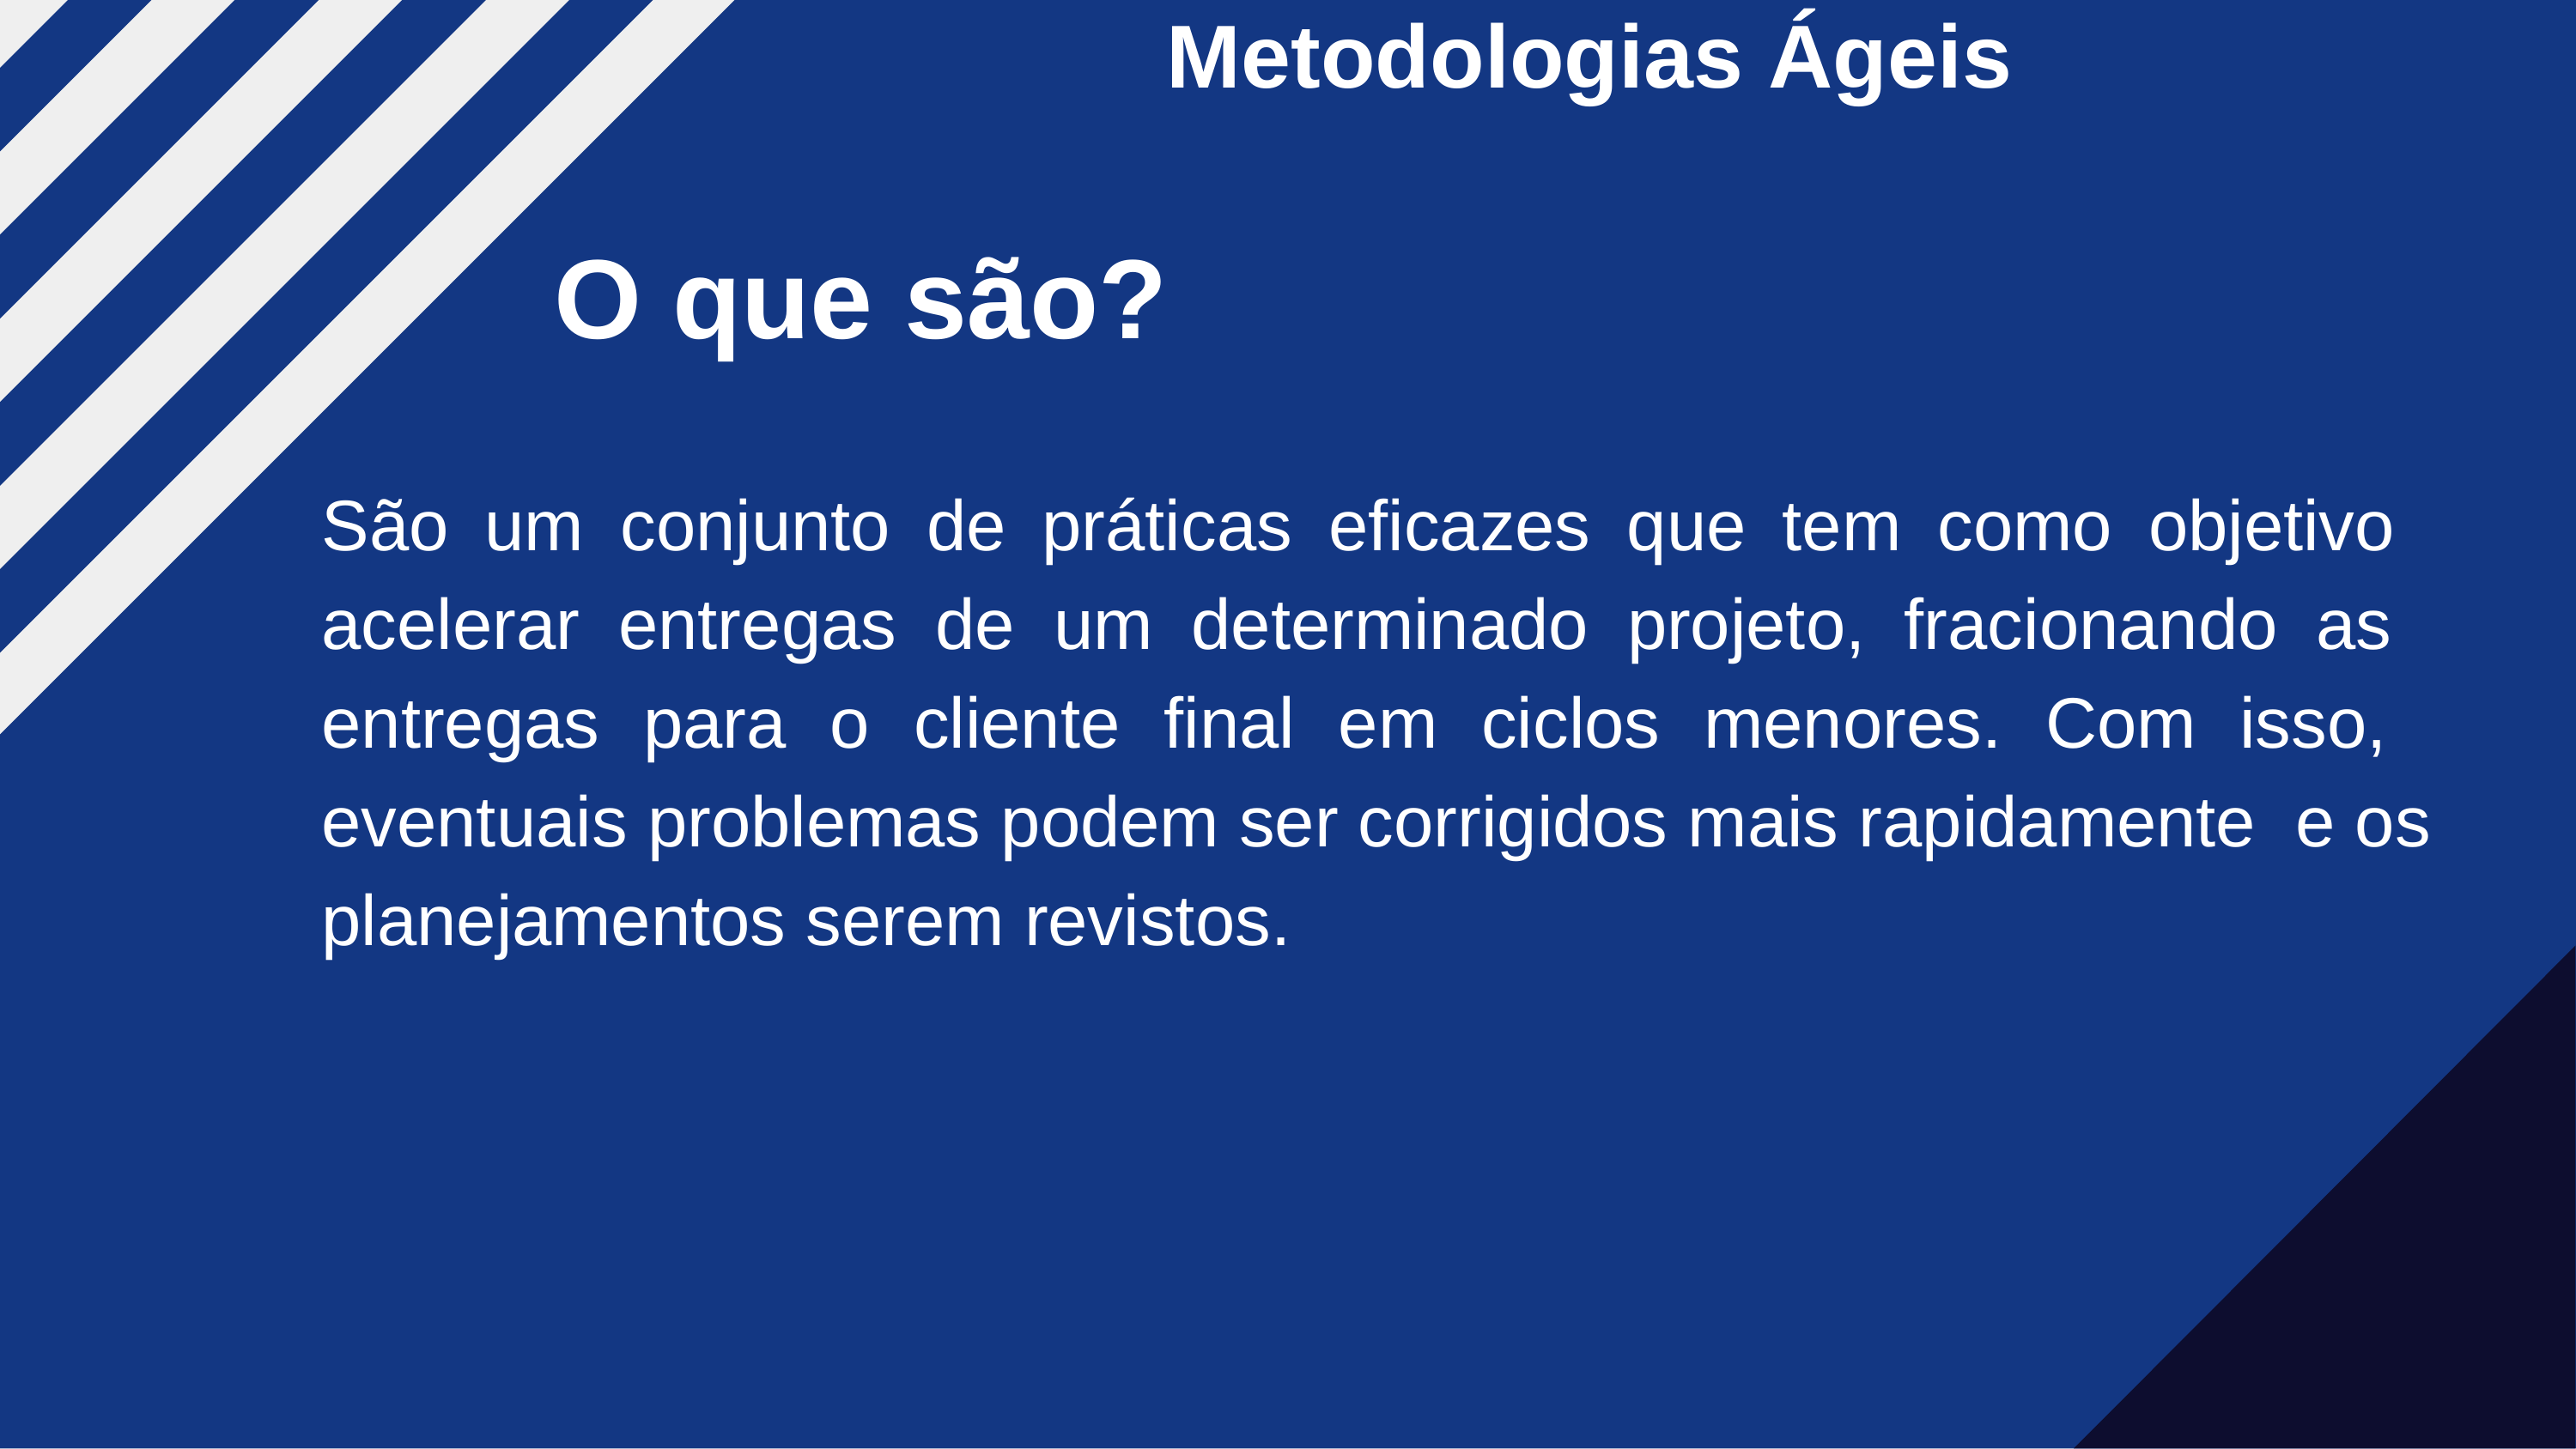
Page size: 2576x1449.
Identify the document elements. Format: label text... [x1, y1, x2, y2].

text_box [2074, 945, 2576, 1449]
text_box São um conjunto de práticas eficazes que tem como objetivo acelerar entregas de um determinado projeto, fracionando as entregas para o cliente final em ciclos menores. Com isso, eventuais problemas podem ser corrigidos mais rapidamente e os planejamentos serem revistos. [319, 464, 2433, 960]
title Metodologias Ágeis [506, 0, 2070, 240]
text_box O que são? [552, 223, 1176, 361]
text_box [0, 147, 506, 735]
text_box [0, 0, 506, 569]
